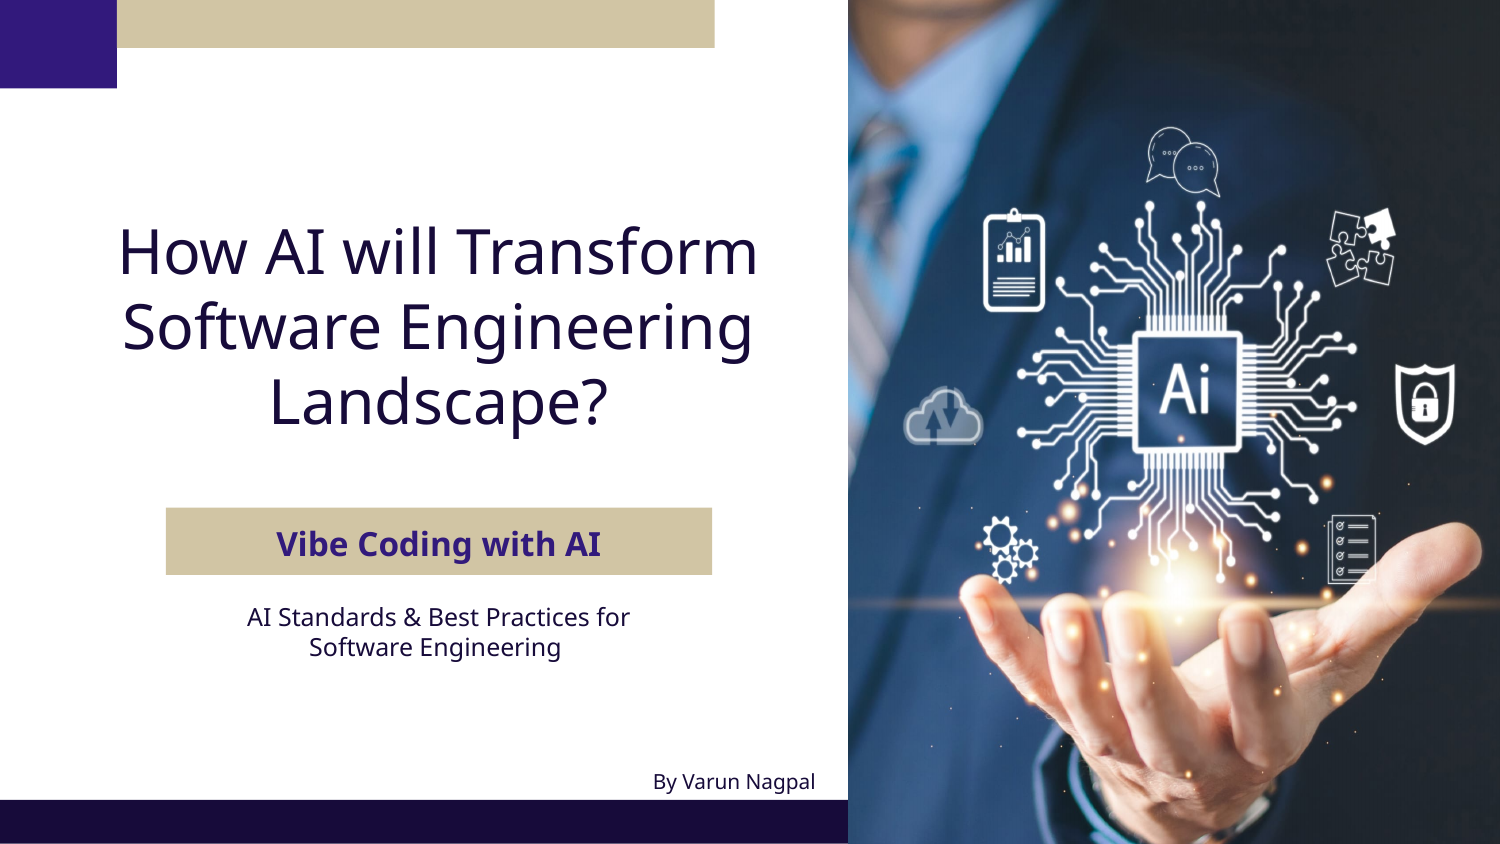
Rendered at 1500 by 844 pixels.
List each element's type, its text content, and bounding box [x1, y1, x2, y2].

picture [847, 0, 1500, 844]
title How AI will Transform Software Engineering Landscape? [76, 85, 802, 452]
text_box AI Standards & Best Practices for Software Engineering [188, 586, 690, 677]
subtitle Vibe Coding with AI [165, 507, 713, 575]
text_box By Varun Nagpal [637, 741, 842, 809]
